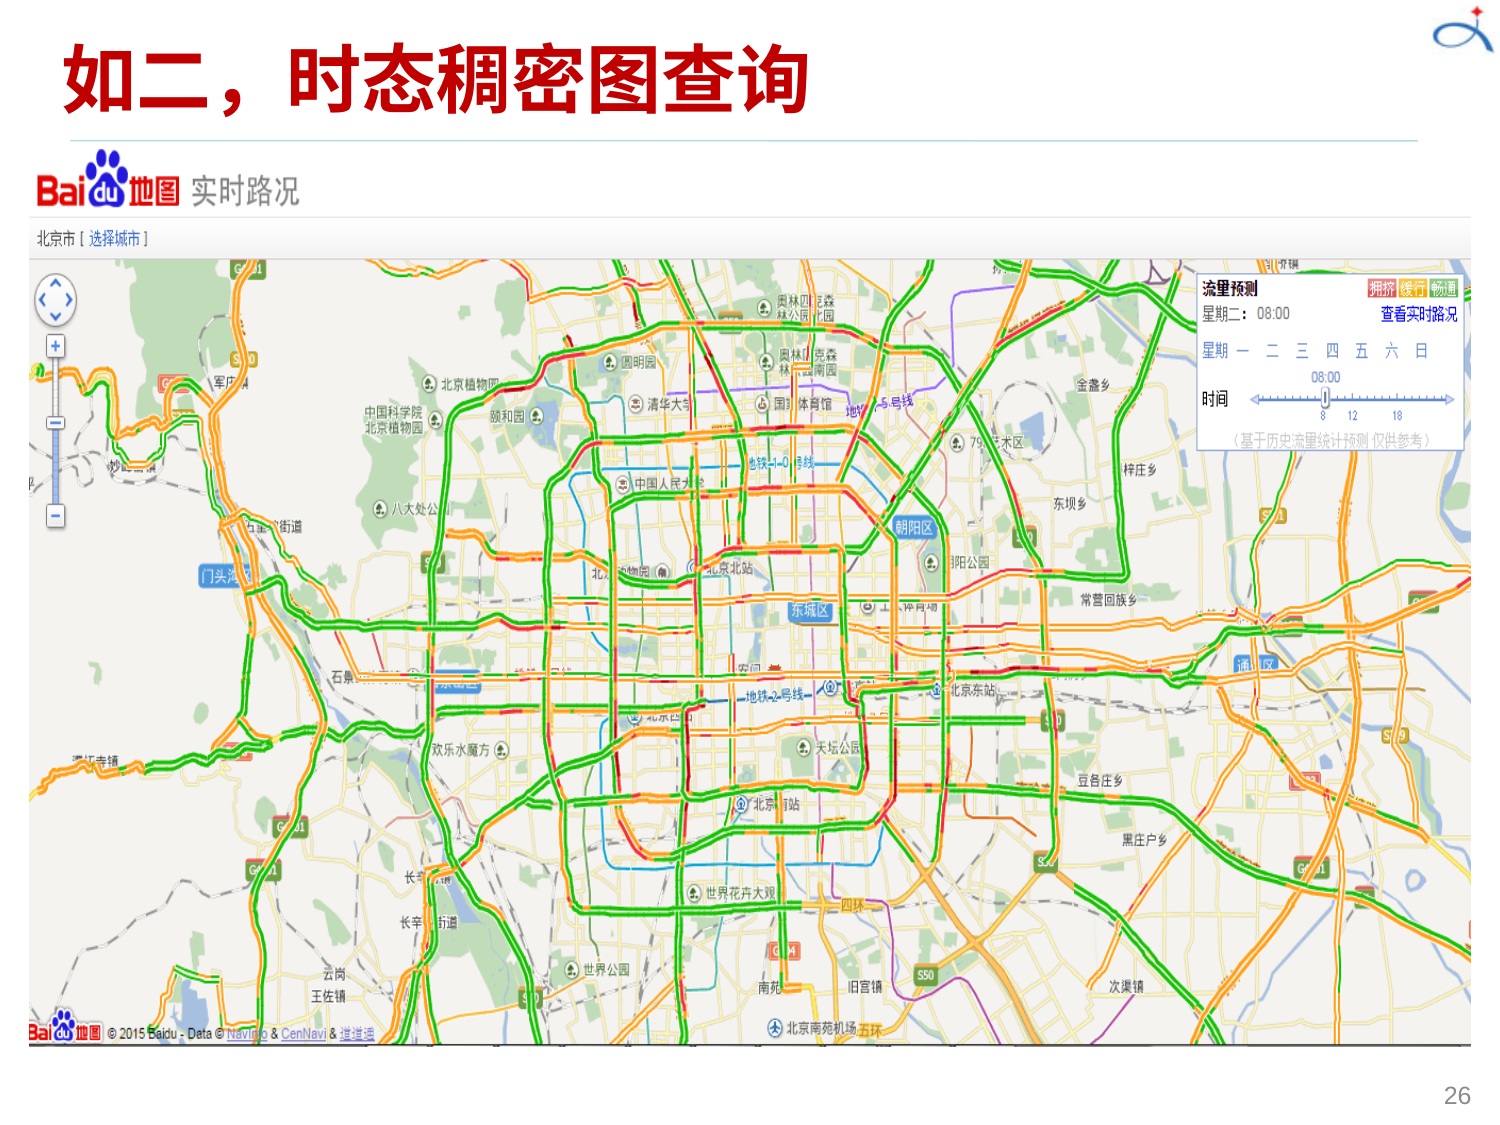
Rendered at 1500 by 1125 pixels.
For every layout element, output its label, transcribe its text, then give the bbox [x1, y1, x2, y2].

title 如二，时态稠密图查询 [46, 11, 1419, 143]
picture [29, 148, 1471, 1047]
picture [1432, 5, 1495, 55]
slide_number 26 [1136, 1065, 1487, 1125]
